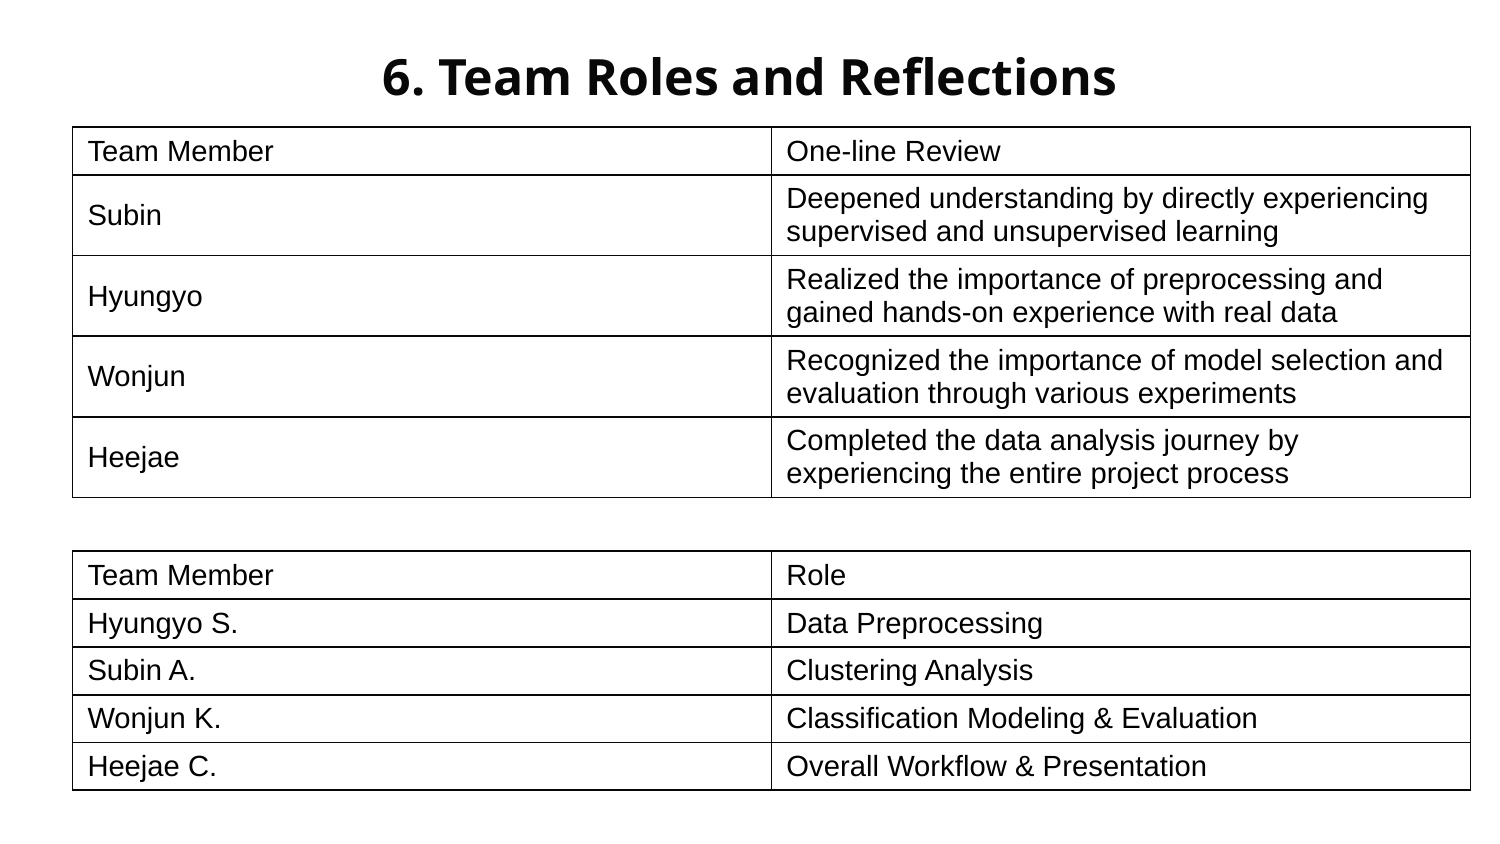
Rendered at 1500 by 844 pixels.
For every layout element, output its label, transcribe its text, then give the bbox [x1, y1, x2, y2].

table_header Team Member [73, 137, 771, 174]
table_header Team Member [73, 128, 771, 136]
table_cell Wonjun [73, 337, 771, 416]
table_cell Completed the data analysis journey by experiencing the entire project process [772, 418, 1470, 497]
table_cell Subin A. [73, 648, 771, 694]
table_cell Hyungyo S. [73, 600, 771, 646]
table_header One-line Review [772, 137, 1470, 174]
table_cell Heejae [73, 418, 771, 497]
table_cell Heejae C. [73, 743, 771, 789]
table_header Team Member [73, 552, 771, 598]
table_cell Data Preprocessing [772, 600, 1470, 646]
title 6. Team Roles and Reflections [29, 30, 1471, 125]
table_cell Realized the importance of preprocessing and gained hands-on experience with real data [772, 256, 1470, 335]
table_cell Recognized the importance of model selection and evaluation through various experiments [772, 337, 1470, 416]
table_cell Clustering Analysis [772, 648, 1470, 694]
table_cell Overall Workflow & Presentation [772, 743, 1470, 789]
table_cell Subin [73, 176, 771, 255]
table_cell Wonjun K. [73, 696, 771, 742]
table_header Role [772, 552, 1470, 598]
table_cell Hyungyo [73, 256, 771, 335]
table_header One-line Review [772, 128, 1470, 136]
table_cell Classification Modeling & Evaluation [772, 696, 1470, 742]
table_cell Deepened understanding by directly experiencing supervised and unsupervised learning [772, 176, 1470, 255]
